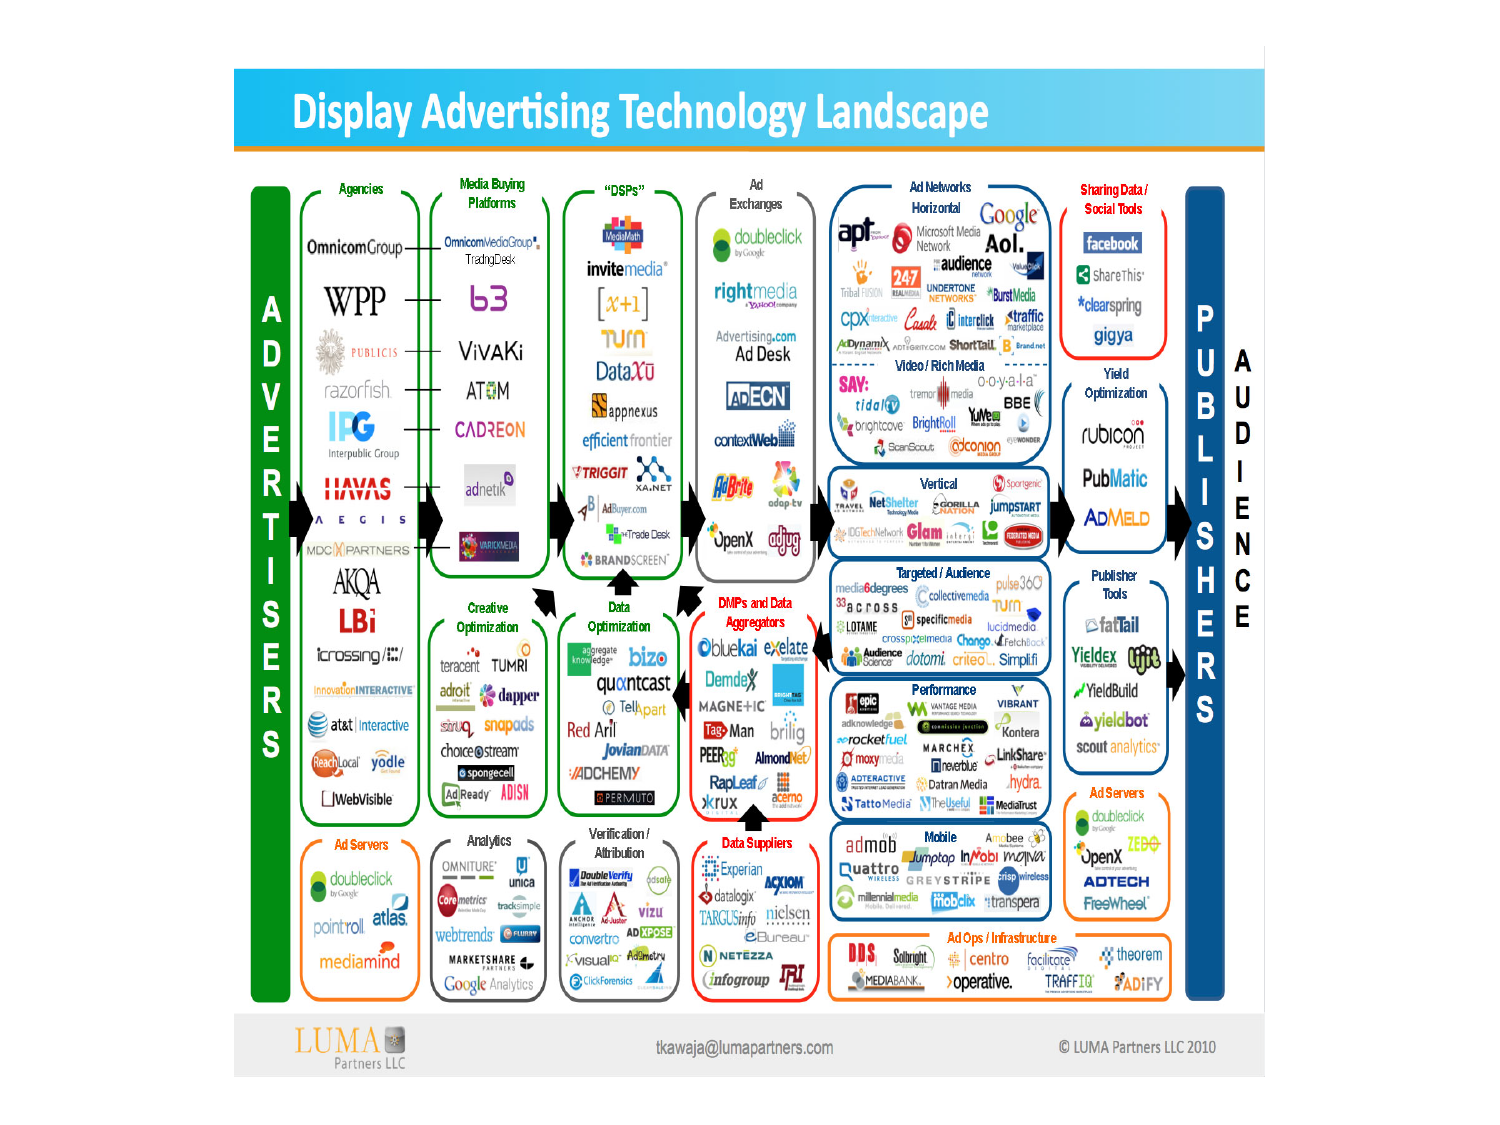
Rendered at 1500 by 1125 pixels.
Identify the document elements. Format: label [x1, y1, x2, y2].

picture [234, 46, 1265, 1077]
